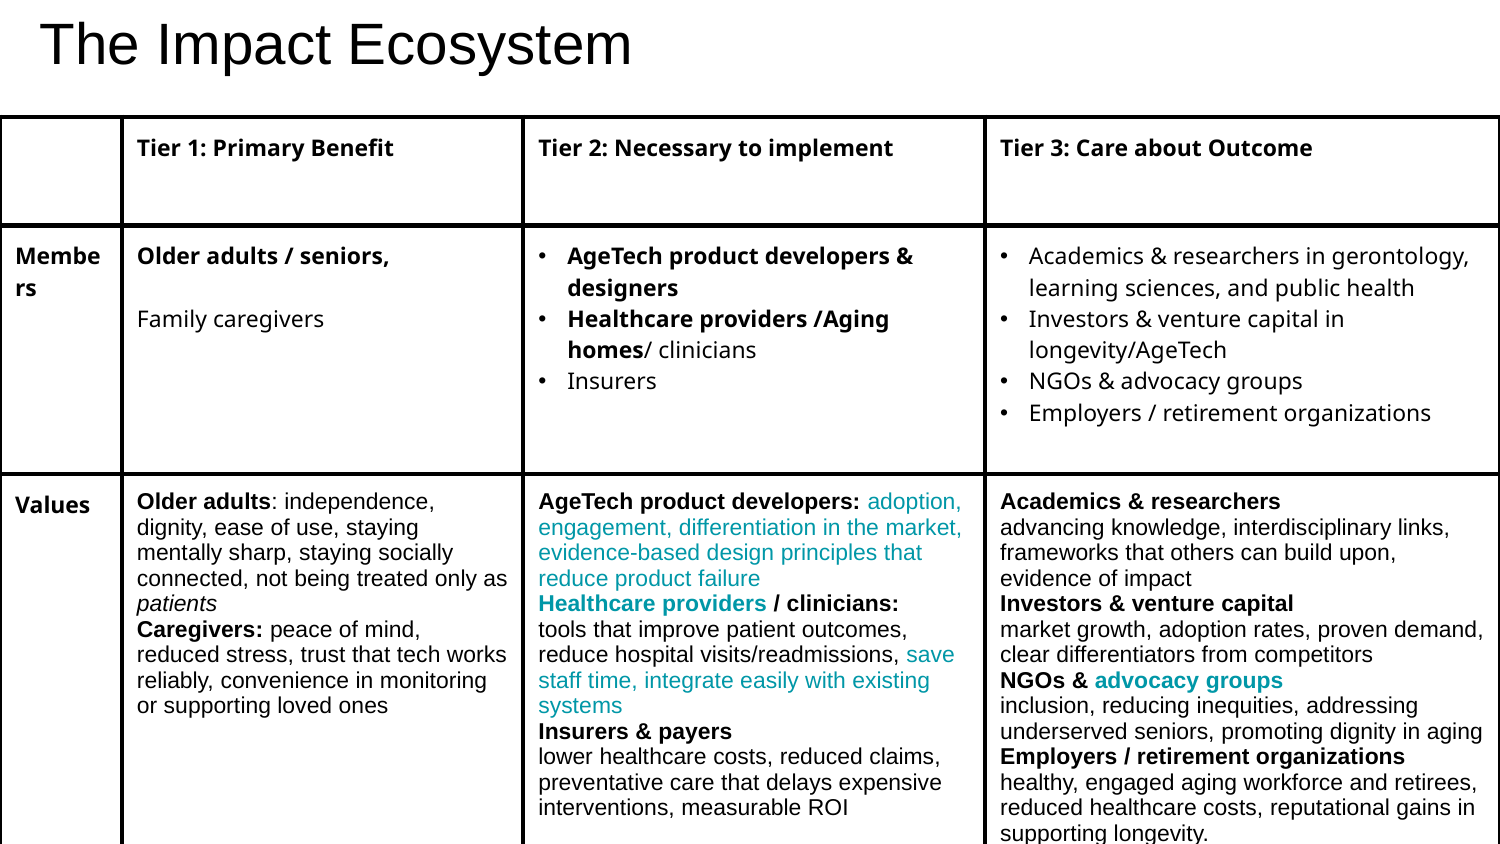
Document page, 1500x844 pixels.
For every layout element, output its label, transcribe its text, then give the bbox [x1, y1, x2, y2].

table_header Tier 3: Care about Outcome [987, 119, 1498, 223]
table_header Tier 1: Primary Benefit [124, 119, 521, 223]
table_cell Older adults: independence, dignity, ease of use, staying mentally sharp, staying socially connected, not being treated only as patients Caregivers: peace of mind, reduced stress, trust that tech works reliably, convenience in monitoring or supporting loved ones [124, 476, 521, 844]
table_header Tier 2: Necessary to implement [525, 119, 983, 223]
table_cell Academics & researchers advancing knowledge, interdisciplinary links, frameworks that others can build upon, evidence of impact Investors & venture capital market growth, adoption rates, proven demand, clear differentiators from competitors NGOs & advocacy groups inclusion, reducing inequities, addressing underserved seniors, promoting dignity in aging Employers / retirement organizations healthy, engaged aging workforce and retirees, reduced healthcare costs, reputational gains in supporting longevity. [987, 476, 1498, 844]
table_cell AgeTech product developers: adoption, engagement, differentiation in the market, evidence-based design principles that reduce product failure Healthcare providers / clinicians: tools that improve patient outcomes, reduce hospital visits/readmissions, save staff time, integrate easily with existing systems Insurers & payers lower healthcare costs, reduced claims, preventative care that delays expensive interventions, measurable ROI [525, 476, 983, 844]
table_cell Older adults / seniors, Family caregivers [124, 228, 521, 472]
table_cell Academics & researchers in gerontology, learning sciences, and public health Investors & venture capital in longevity/AgeTech NGOs & advocacy groups Employers / retirement organizations [987, 228, 1498, 472]
table_cell Values [2, 476, 120, 844]
table_header [2, 119, 120, 223]
table_cell AgeTech product developers & designers Healthcare providers /Aging homes/ clinicians Insurers [525, 228, 983, 472]
table_cell Members [2, 228, 120, 472]
title The Impact Ecosystem [25, 0, 1423, 97]
